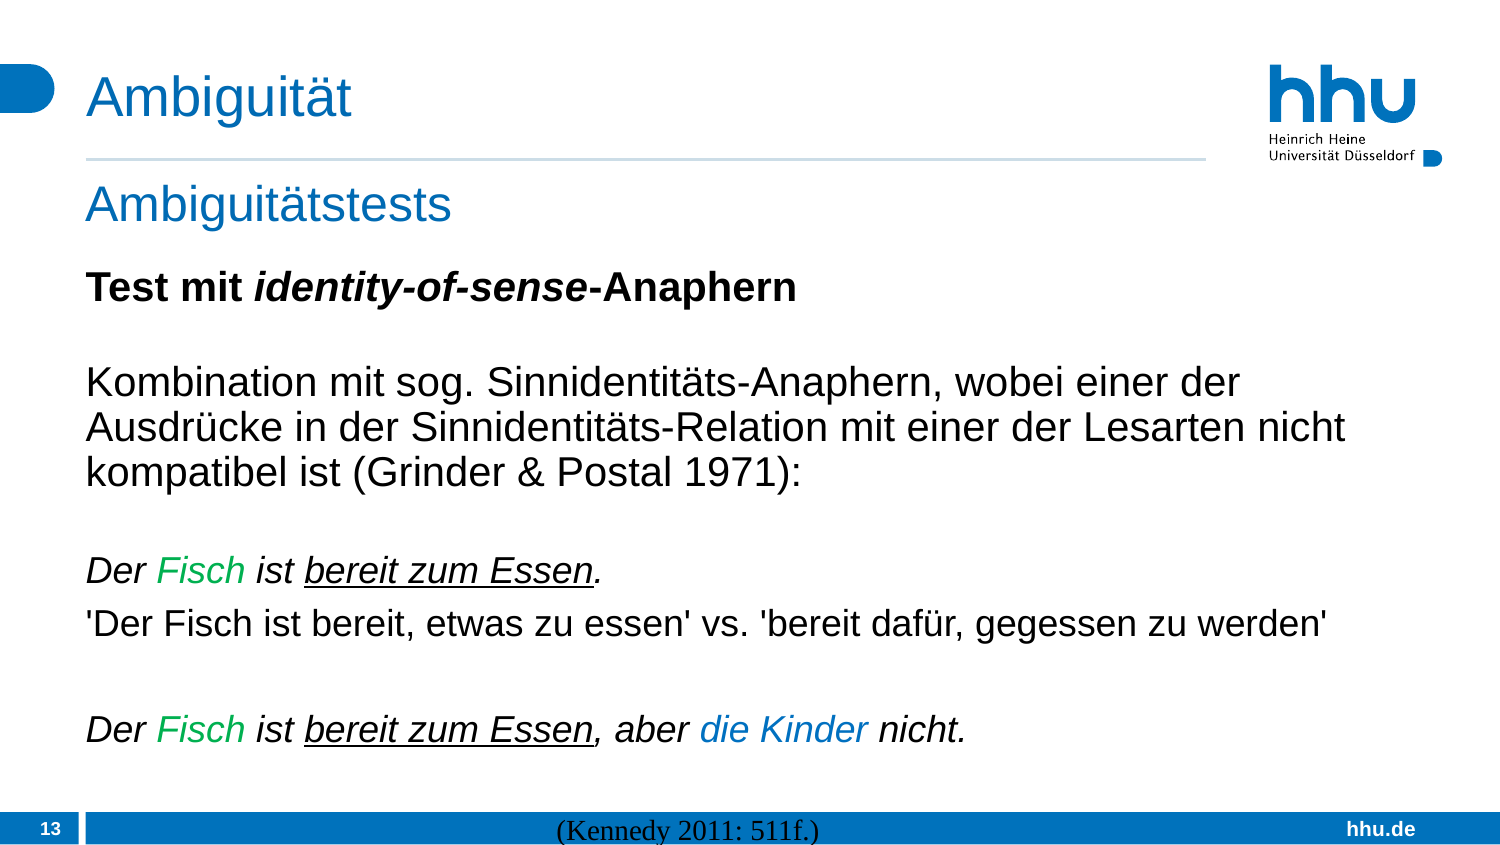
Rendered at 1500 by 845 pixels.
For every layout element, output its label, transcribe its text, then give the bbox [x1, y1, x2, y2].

slide_number 13 [5, 816, 62, 841]
title Ambiguität [86, 54, 1207, 129]
list Ambiguitätstests [85, 178, 1415, 232]
footer (Kennedy 2011: 511f.) [103, 816, 1273, 841]
list Test mit identity-of-sense-Anaphern Kombination mit sog. Sinnidentitäts-Anaphern, wobei einer der Ausdrücke in der Sinnidentitäts-Relation mit einer der Lesarten nicht kompatibel ist (Grinder & Postal 1971): Der Fisch ist bereit zum Essen. 'Der Fisch ist bereit, etwas zu essen' vs. 'bereit dafür, gegessen zu werden' Der Fisch ist bereit zum Essen, aber die Kinder nicht. [85, 253, 1415, 797]
